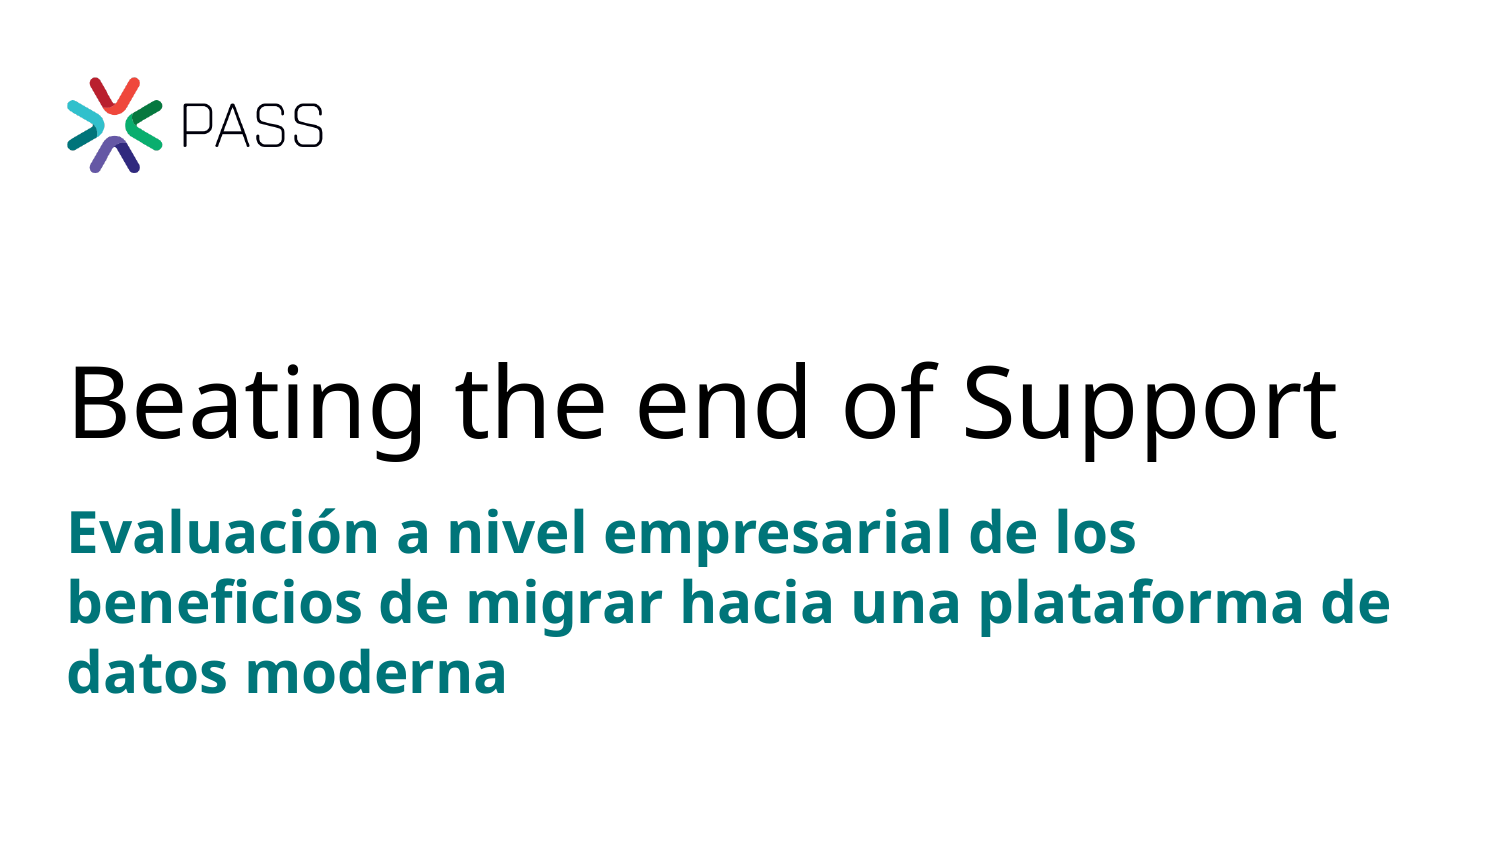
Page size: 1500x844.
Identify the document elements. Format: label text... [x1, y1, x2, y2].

title Beating the end of Support [51, 378, 1441, 479]
list Evaluación a nivel empresarial de los beneficios de migrar hacia una plataforma de datos moderna [51, 497, 1441, 713]
